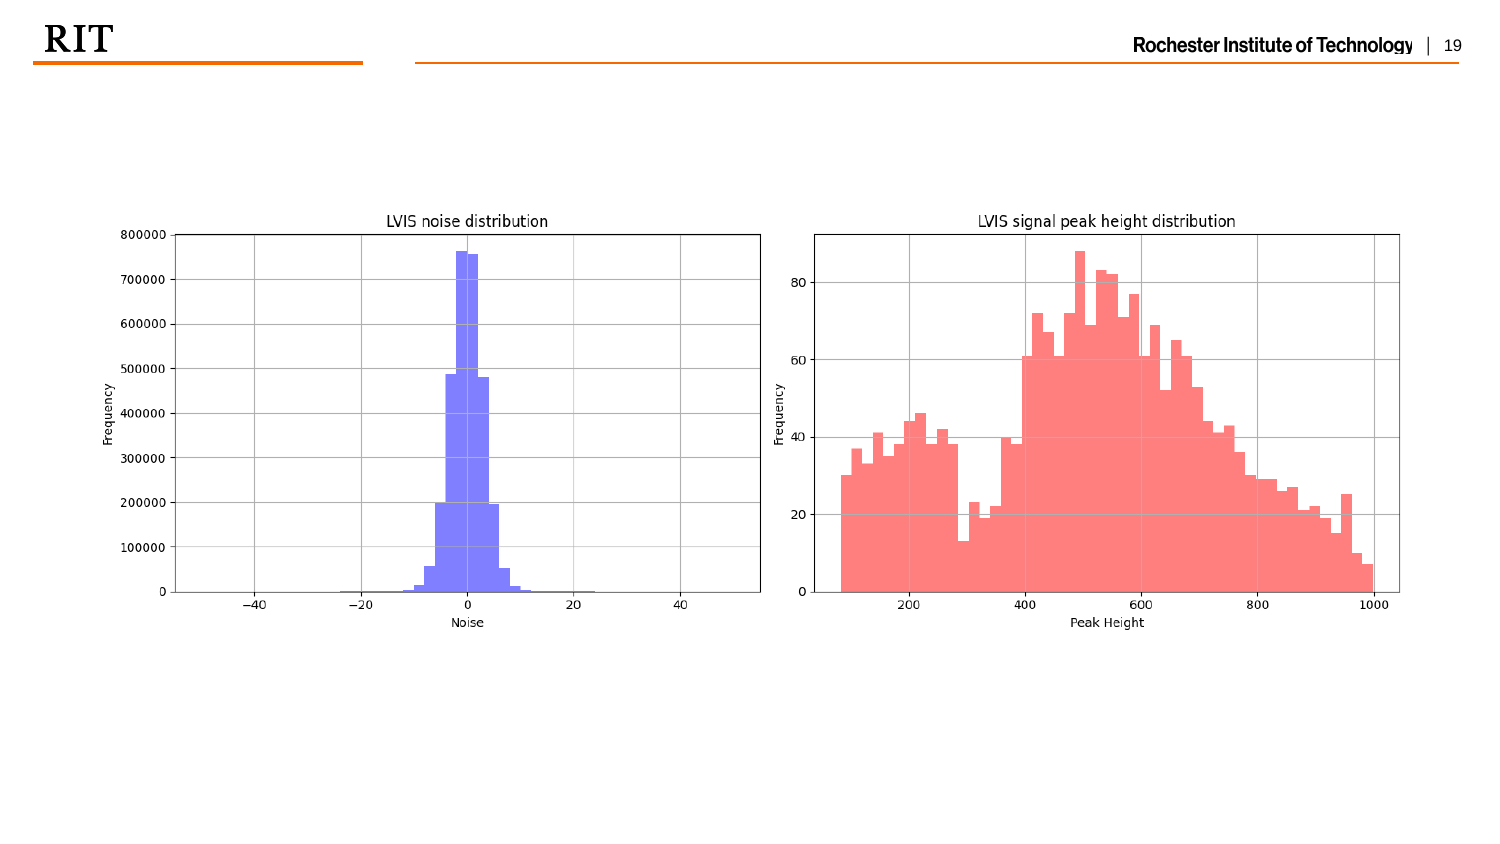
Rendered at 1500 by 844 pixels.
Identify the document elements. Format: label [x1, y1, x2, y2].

picture [93, 205, 1407, 639]
picture [1134, 37, 1412, 54]
picture [44, 24, 113, 52]
